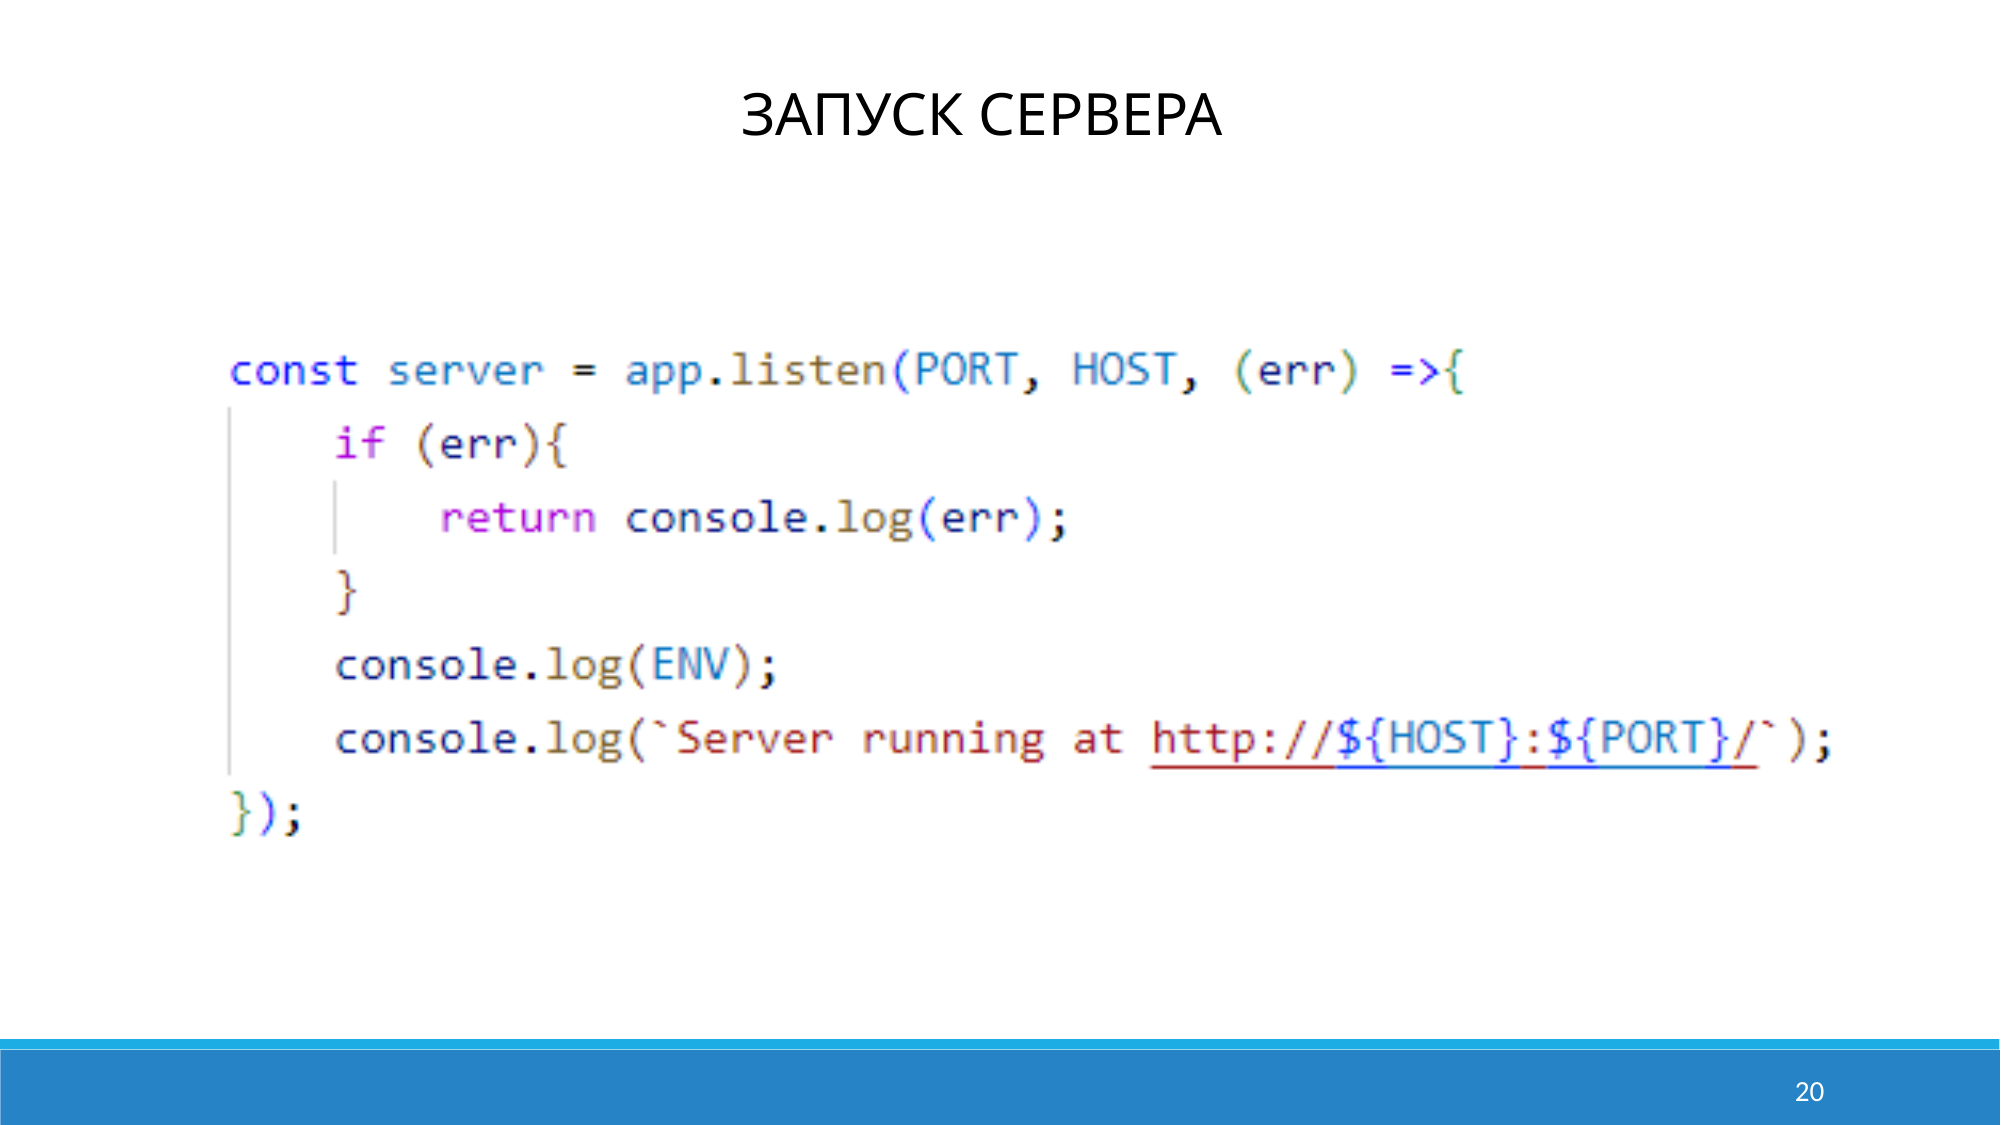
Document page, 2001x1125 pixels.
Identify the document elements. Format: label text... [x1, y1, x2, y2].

picture [199, 343, 1863, 867]
text_box ЗАПУСК СЕРВЕРА [496, 69, 1468, 155]
slide_number 20 [1624, 1059, 1840, 1120]
